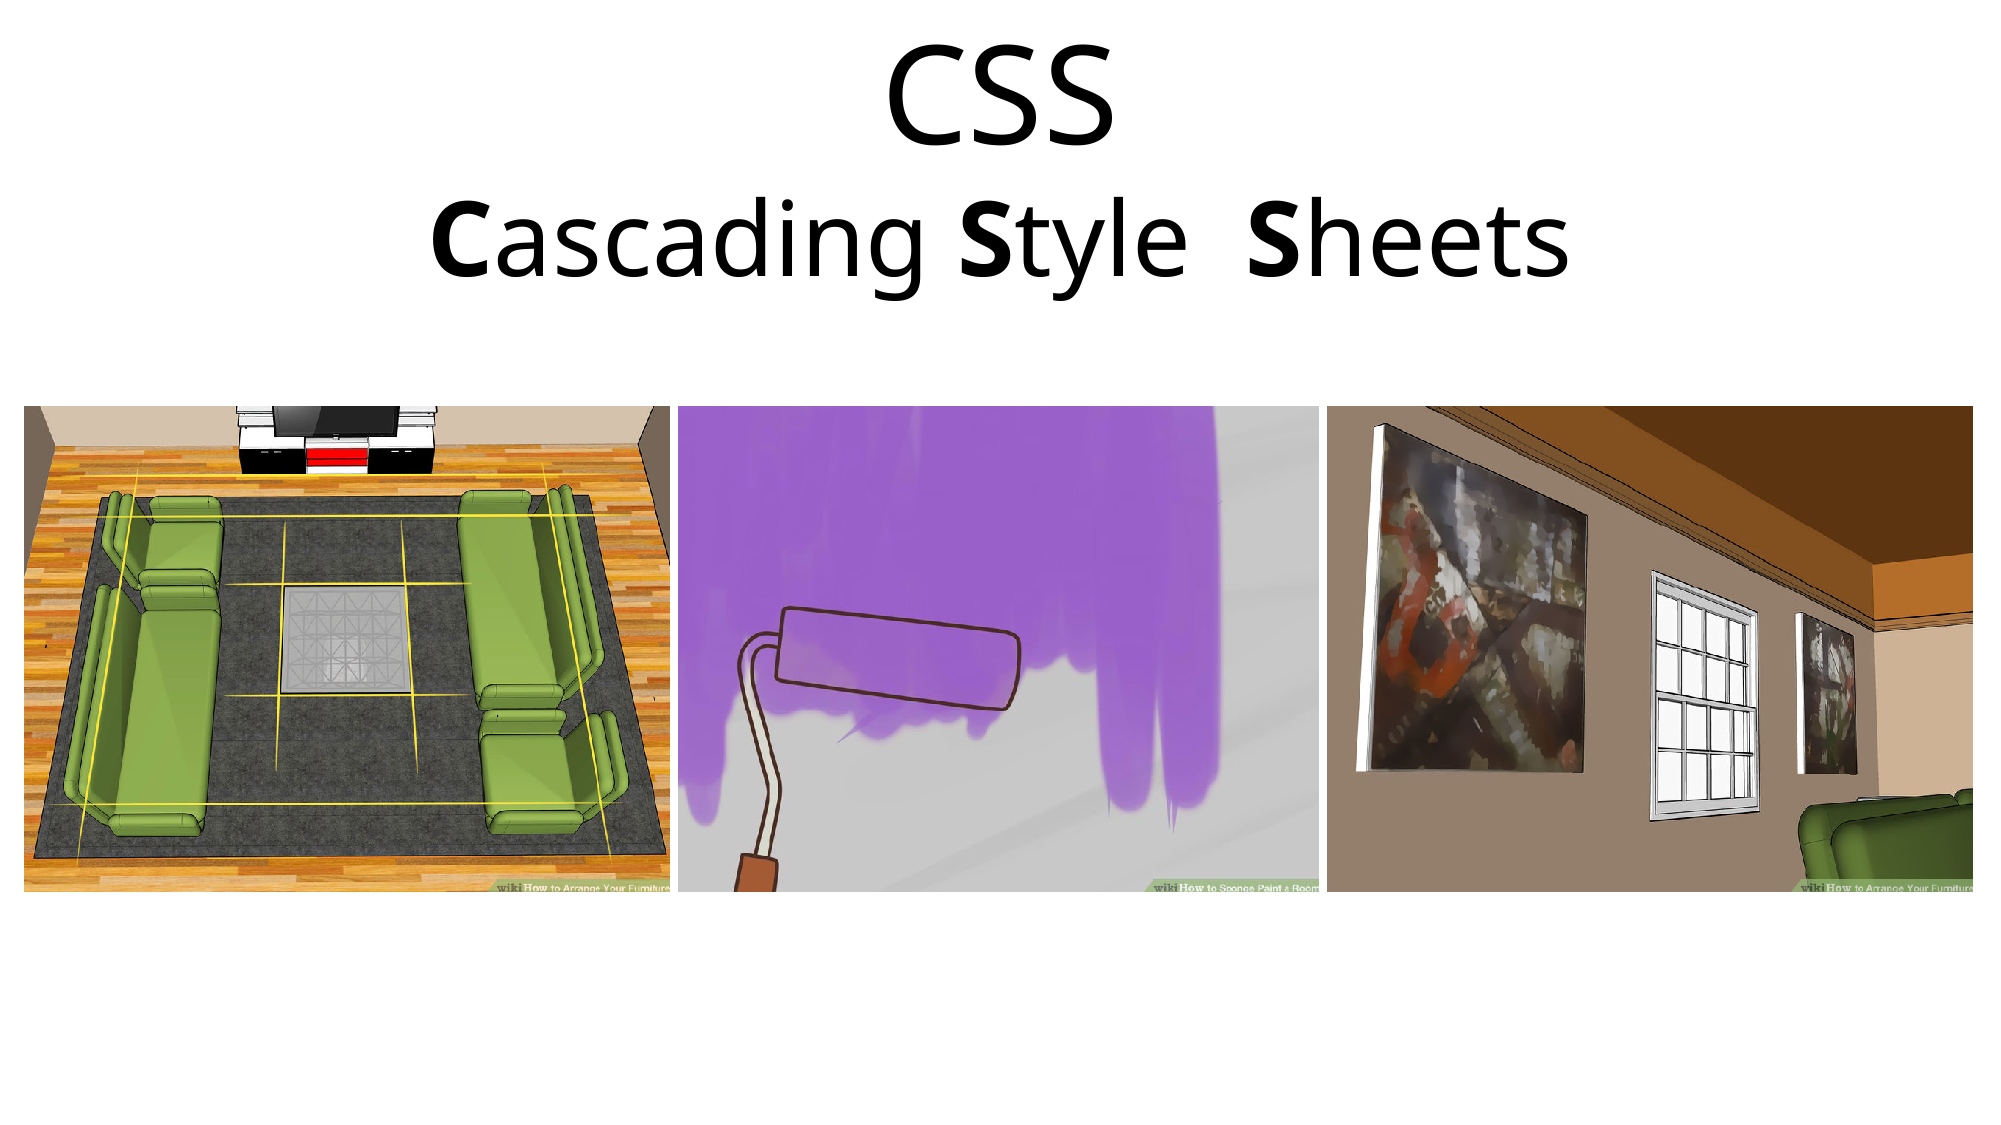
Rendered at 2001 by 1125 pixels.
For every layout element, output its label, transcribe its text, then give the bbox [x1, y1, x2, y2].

picture [22, 401, 1978, 897]
text_box CSS Cascading Style Sheets [0, 0, 2000, 305]
